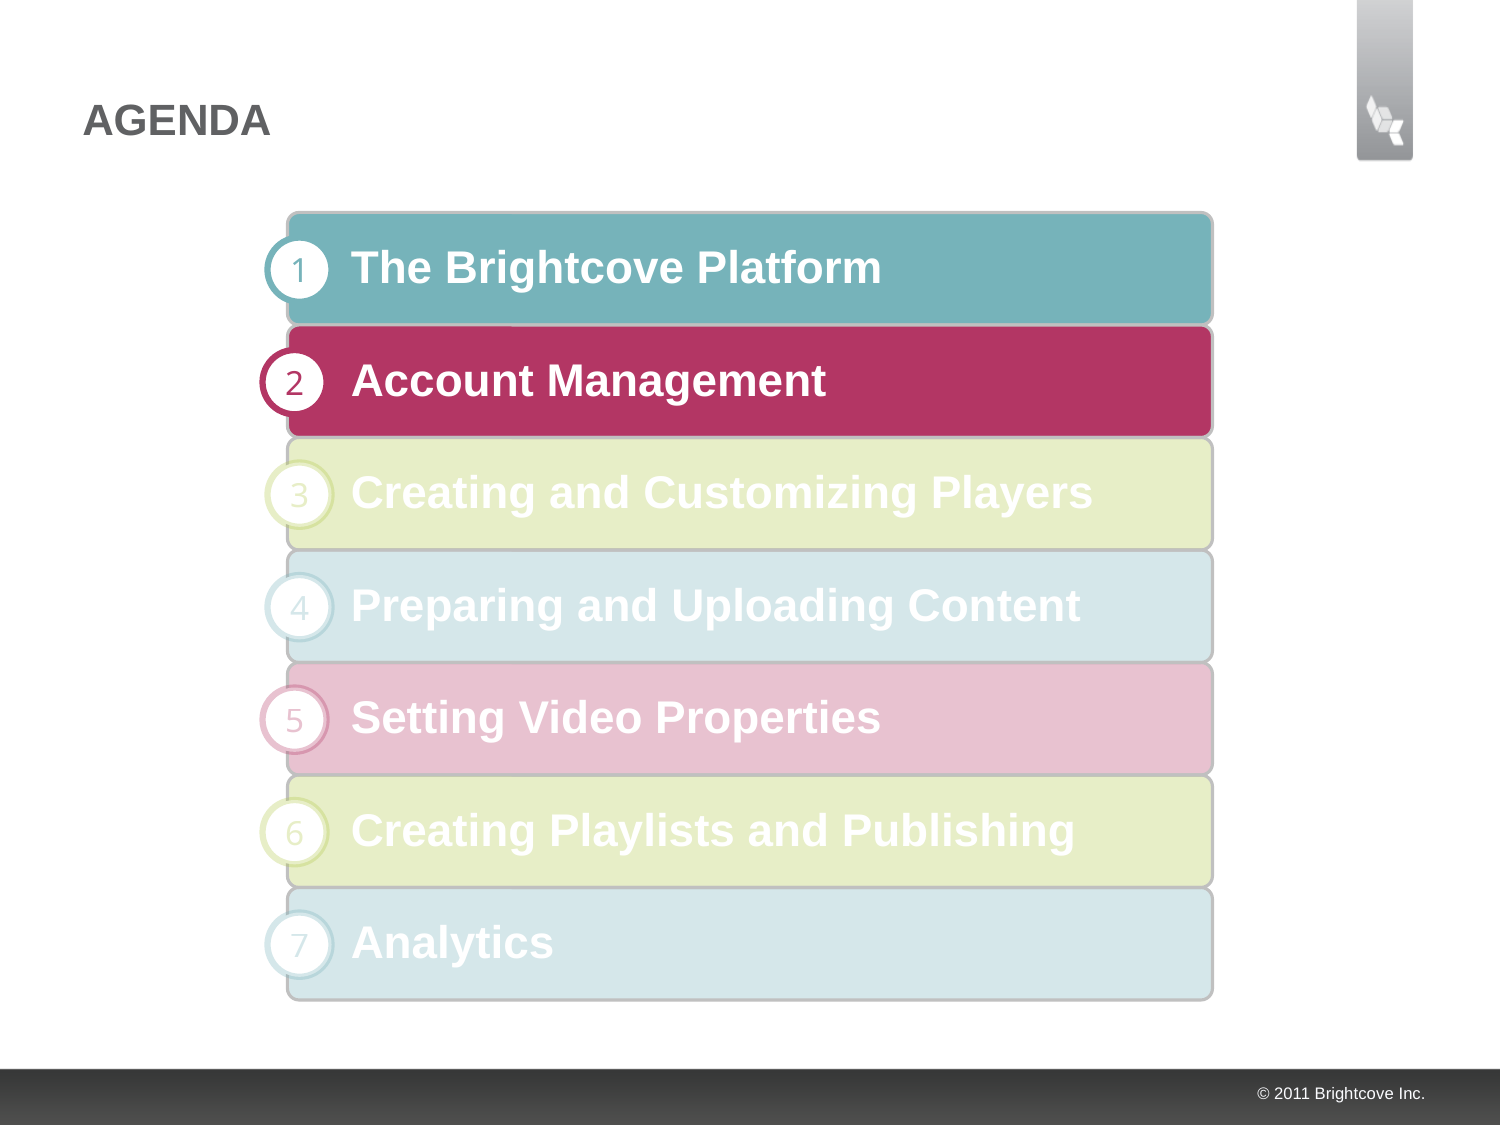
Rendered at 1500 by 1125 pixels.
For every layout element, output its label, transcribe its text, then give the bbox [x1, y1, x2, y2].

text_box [267, 887, 1213, 1001]
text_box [267, 212, 1213, 324]
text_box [267, 437, 1213, 551]
title Agenda [66, 34, 1322, 203]
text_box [262, 662, 1213, 774]
picture [0, 0, 1500, 1125]
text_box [267, 557, 1213, 662]
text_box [262, 774, 1213, 888]
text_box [262, 324, 1213, 438]
